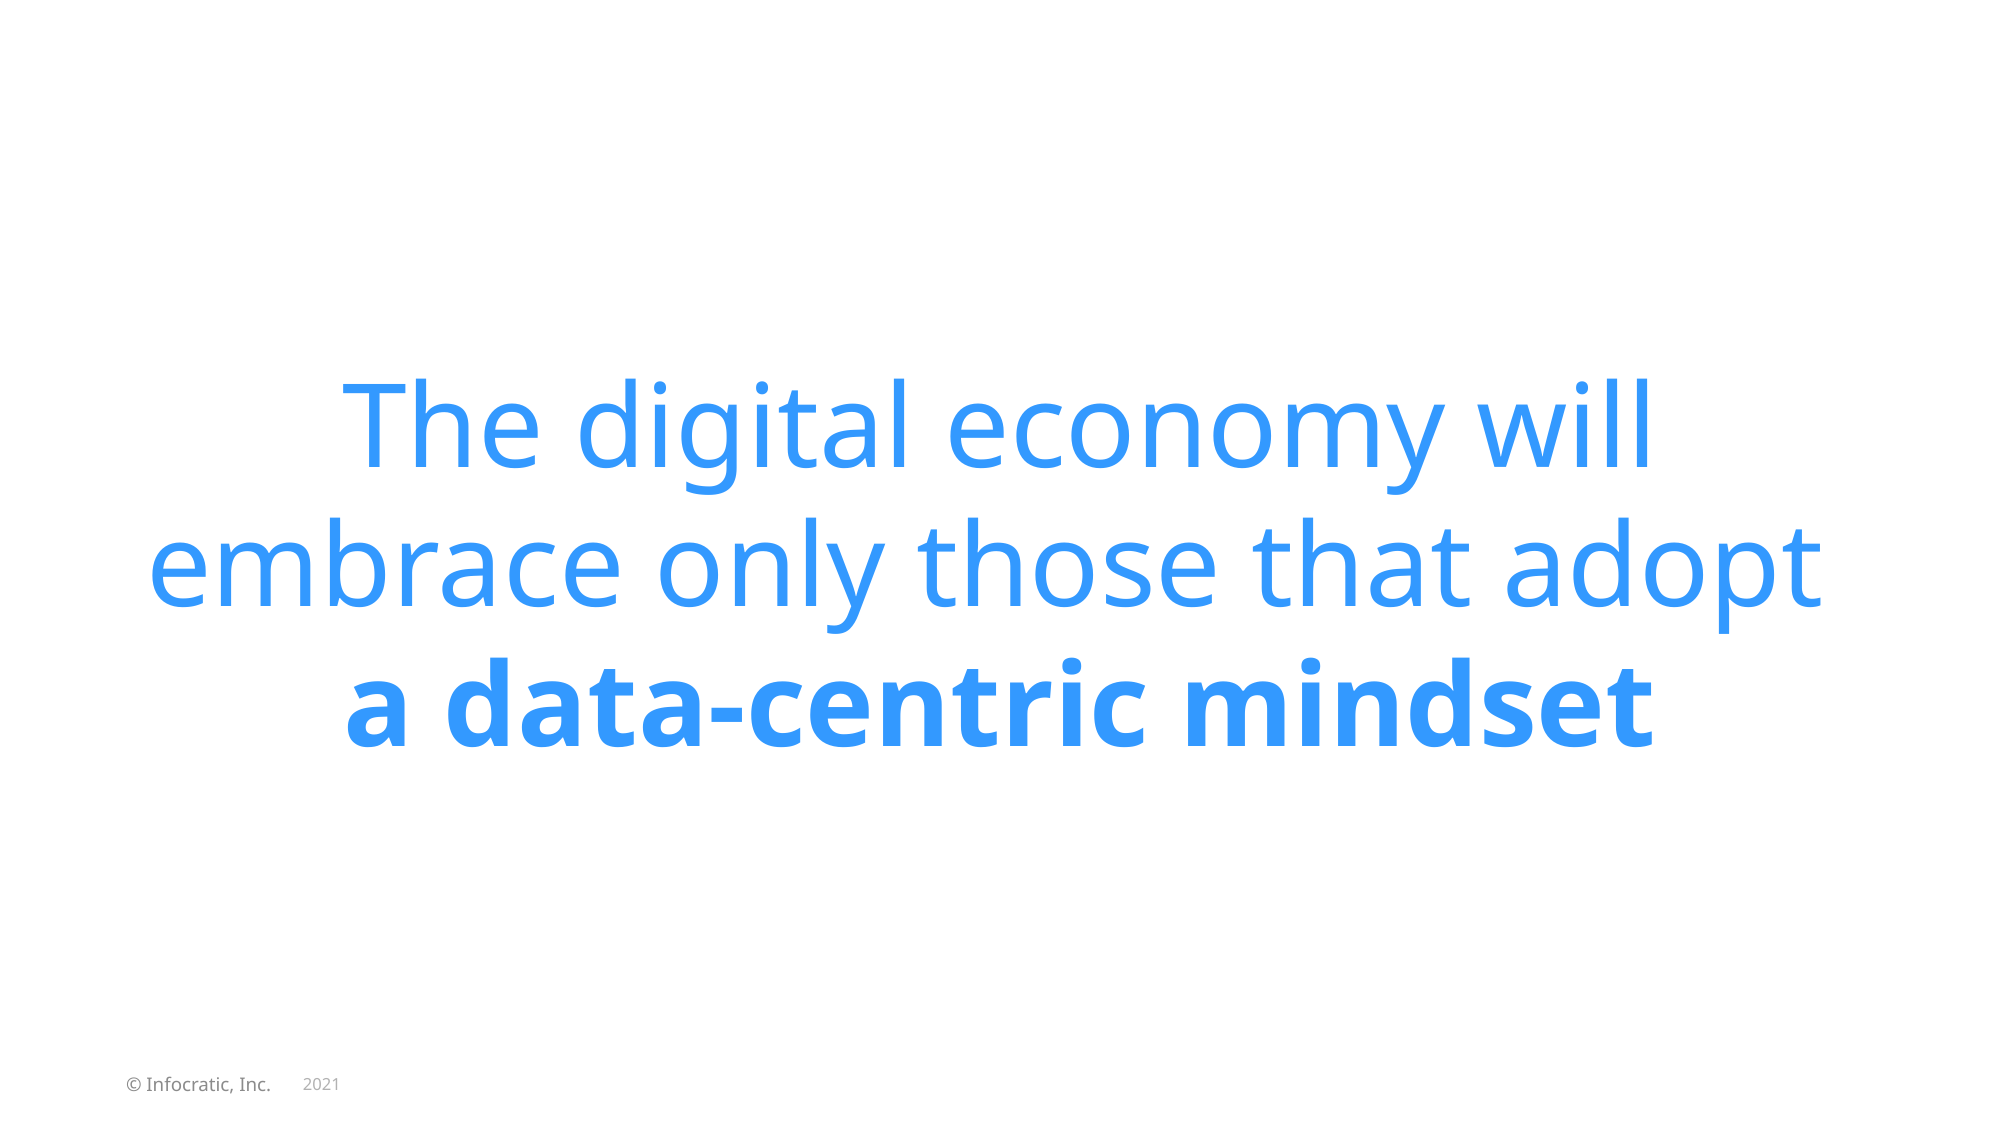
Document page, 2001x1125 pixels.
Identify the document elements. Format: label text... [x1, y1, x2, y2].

footer © Infocratic, Inc. [111, 1054, 288, 1114]
title The digital economy will embrace only those that adopt a data-centric mindset [115, 343, 1885, 782]
slide_number 2021 [288, 1054, 474, 1114]
